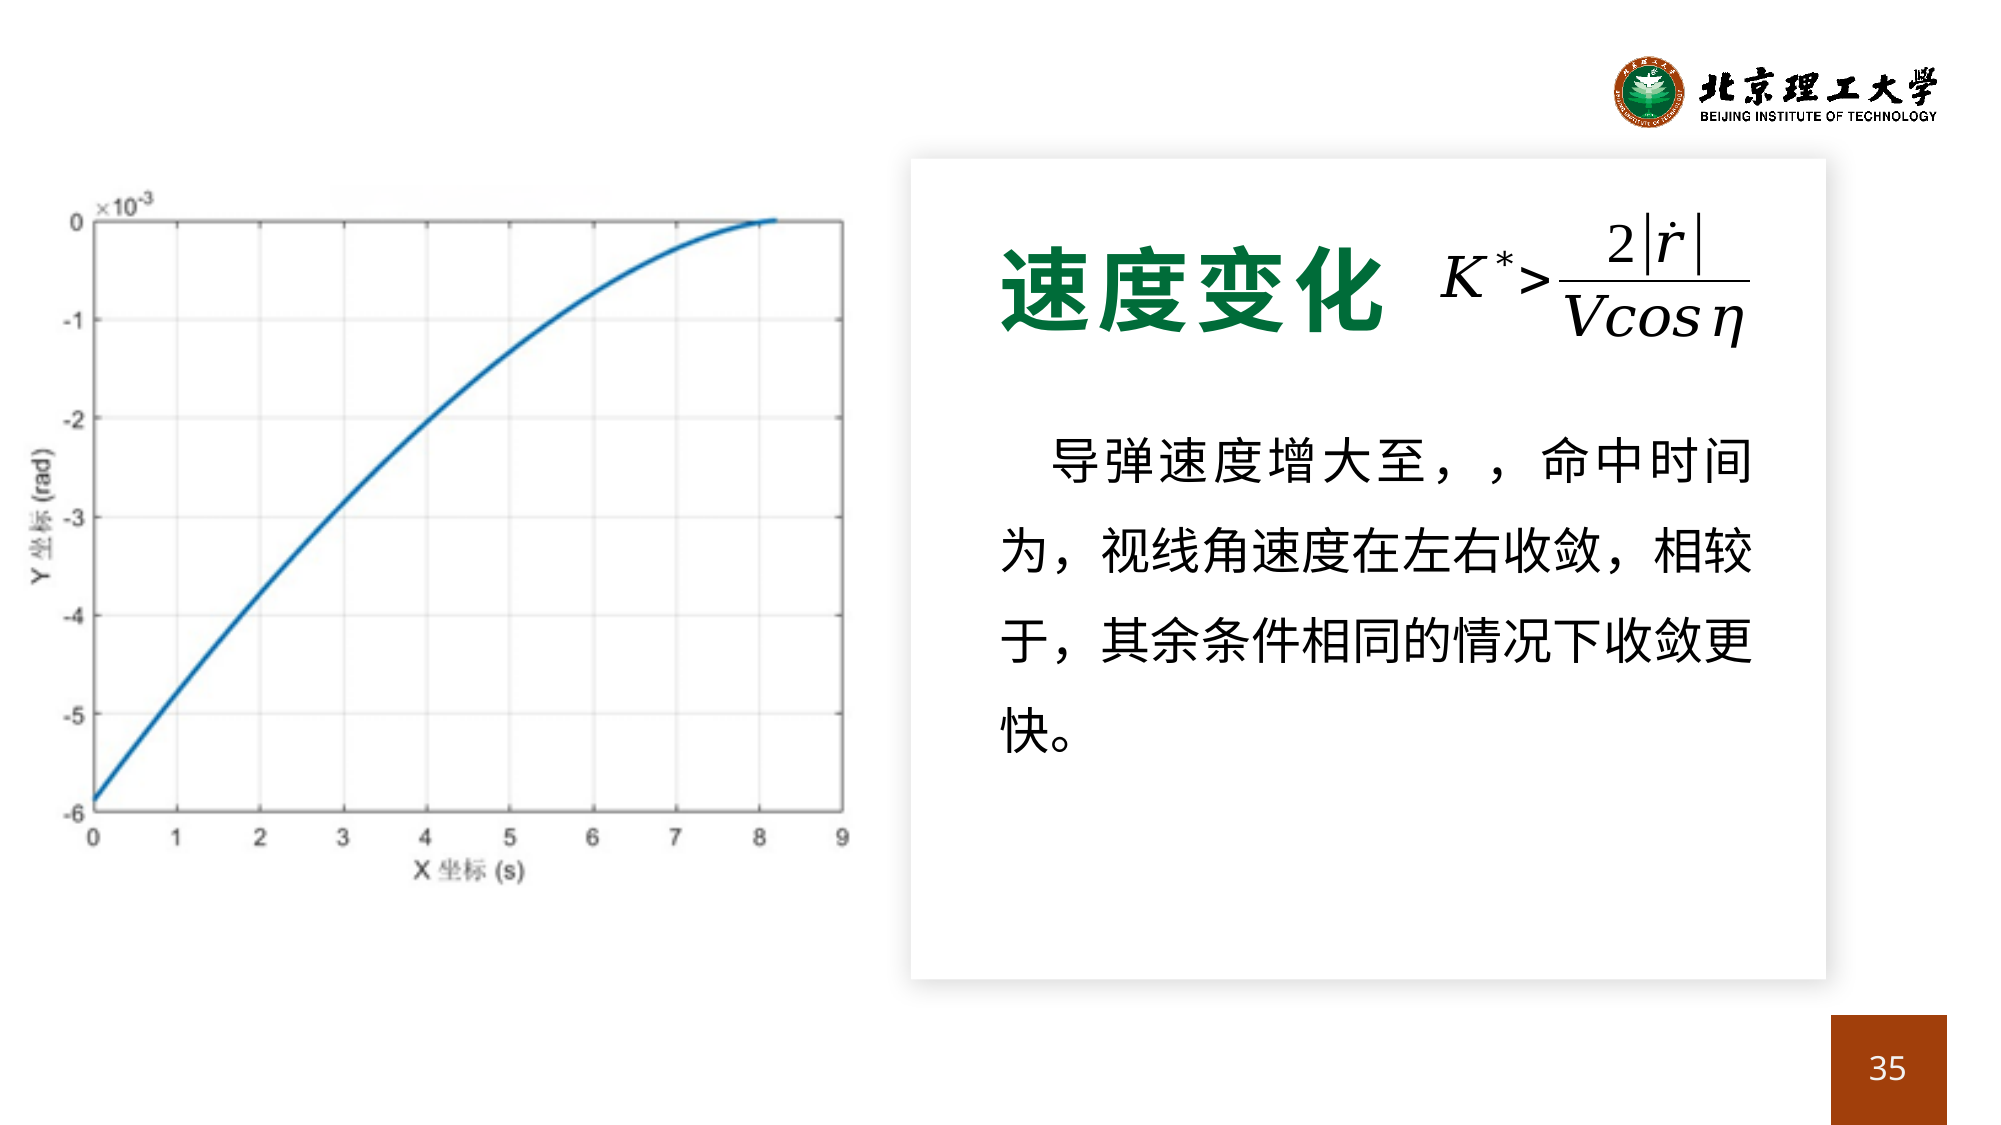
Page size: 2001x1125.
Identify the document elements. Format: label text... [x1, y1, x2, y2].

picture [1613, 56, 1937, 128]
picture [0, 148, 889, 910]
text_box [910, 158, 1826, 980]
text_box 速度变化 [999, 240, 1826, 350]
